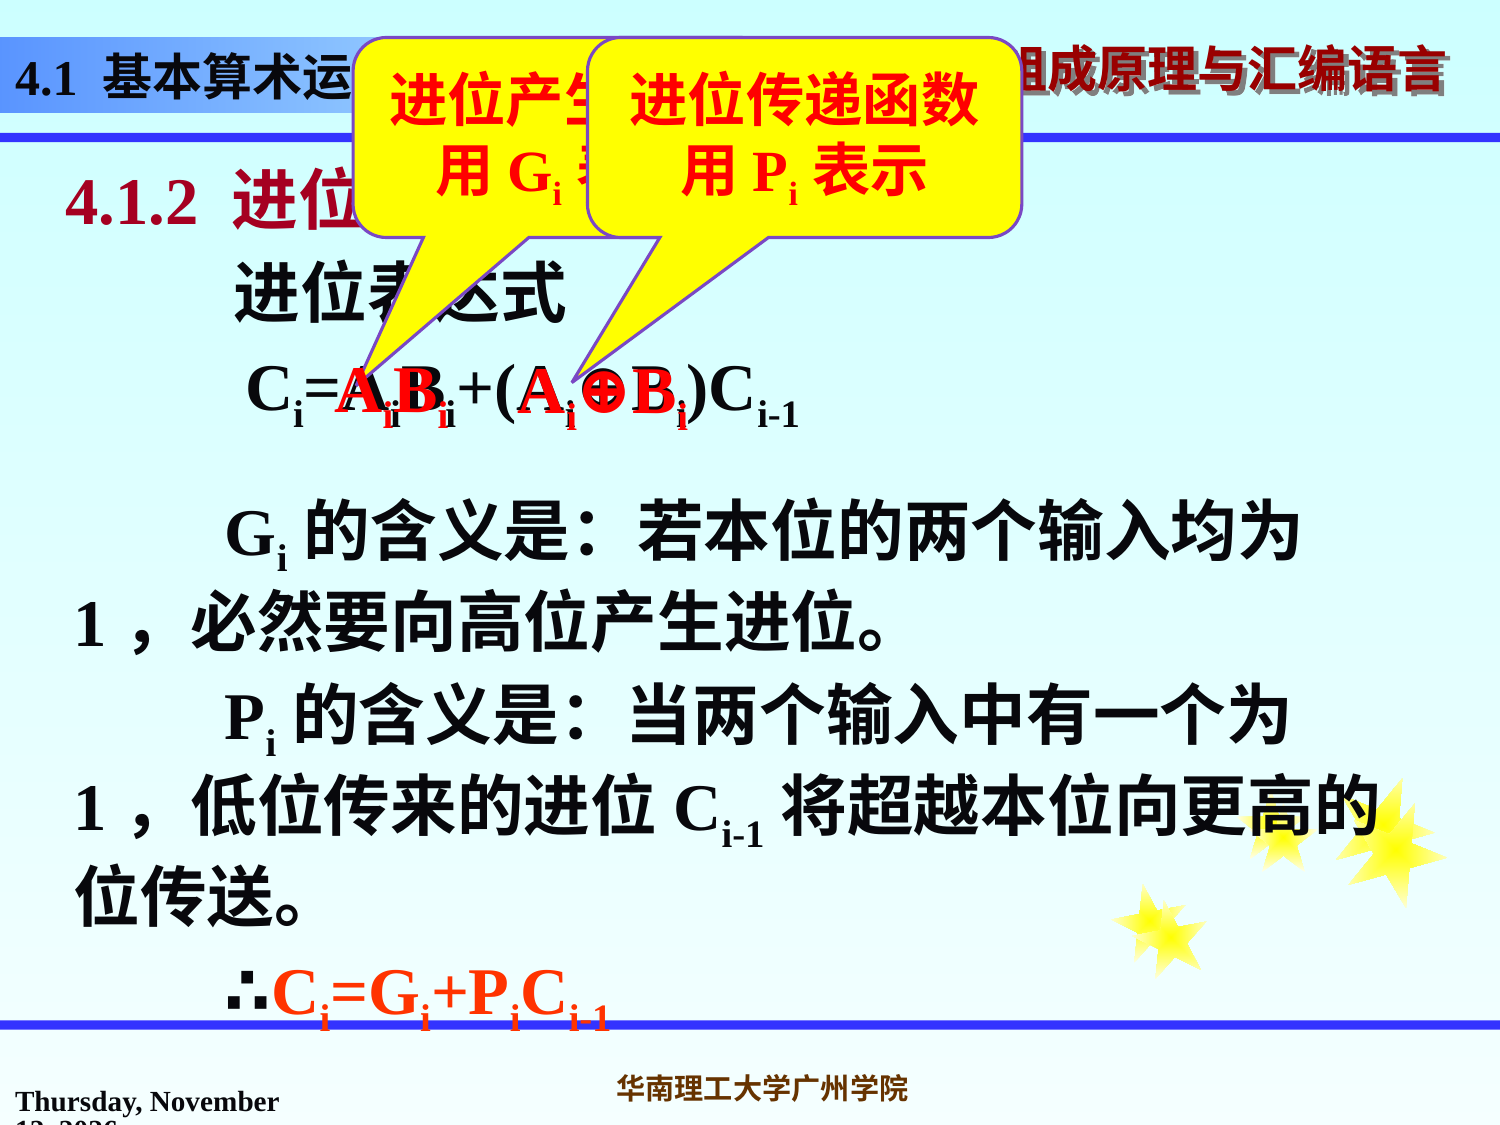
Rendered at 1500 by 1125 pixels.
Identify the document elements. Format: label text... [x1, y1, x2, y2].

list 4.1.2 进位的产生和传递 进位表达式 Ci=AiBi+(Ai⊕Bi)Ci-1 [50, 149, 1438, 513]
footer 华南理工大学广州学院 [525, 1050, 1000, 1125]
text_box 进位产生函数用Gi表示 [353, 37, 615, 338]
title 4.1 基本算术运算的实现 [0, 37, 380, 113]
text_box Gi的含义是：若本位的两个输入均为1，必然要向高位产生进位。 Pi的含义是：当两个输入中有一个为1，低位传来的进位Ci-1将超越本位向更高的位传送。 ∴Ci=Gi+PiCi-1 [59, 481, 1410, 1047]
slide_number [0, 1050, 313, 1125]
text_box Ai⊕Bi [437, 339, 769, 446]
text_box 进位传递函数用Pi表示 [587, 37, 1022, 339]
text_box AiBi [316, 338, 467, 444]
